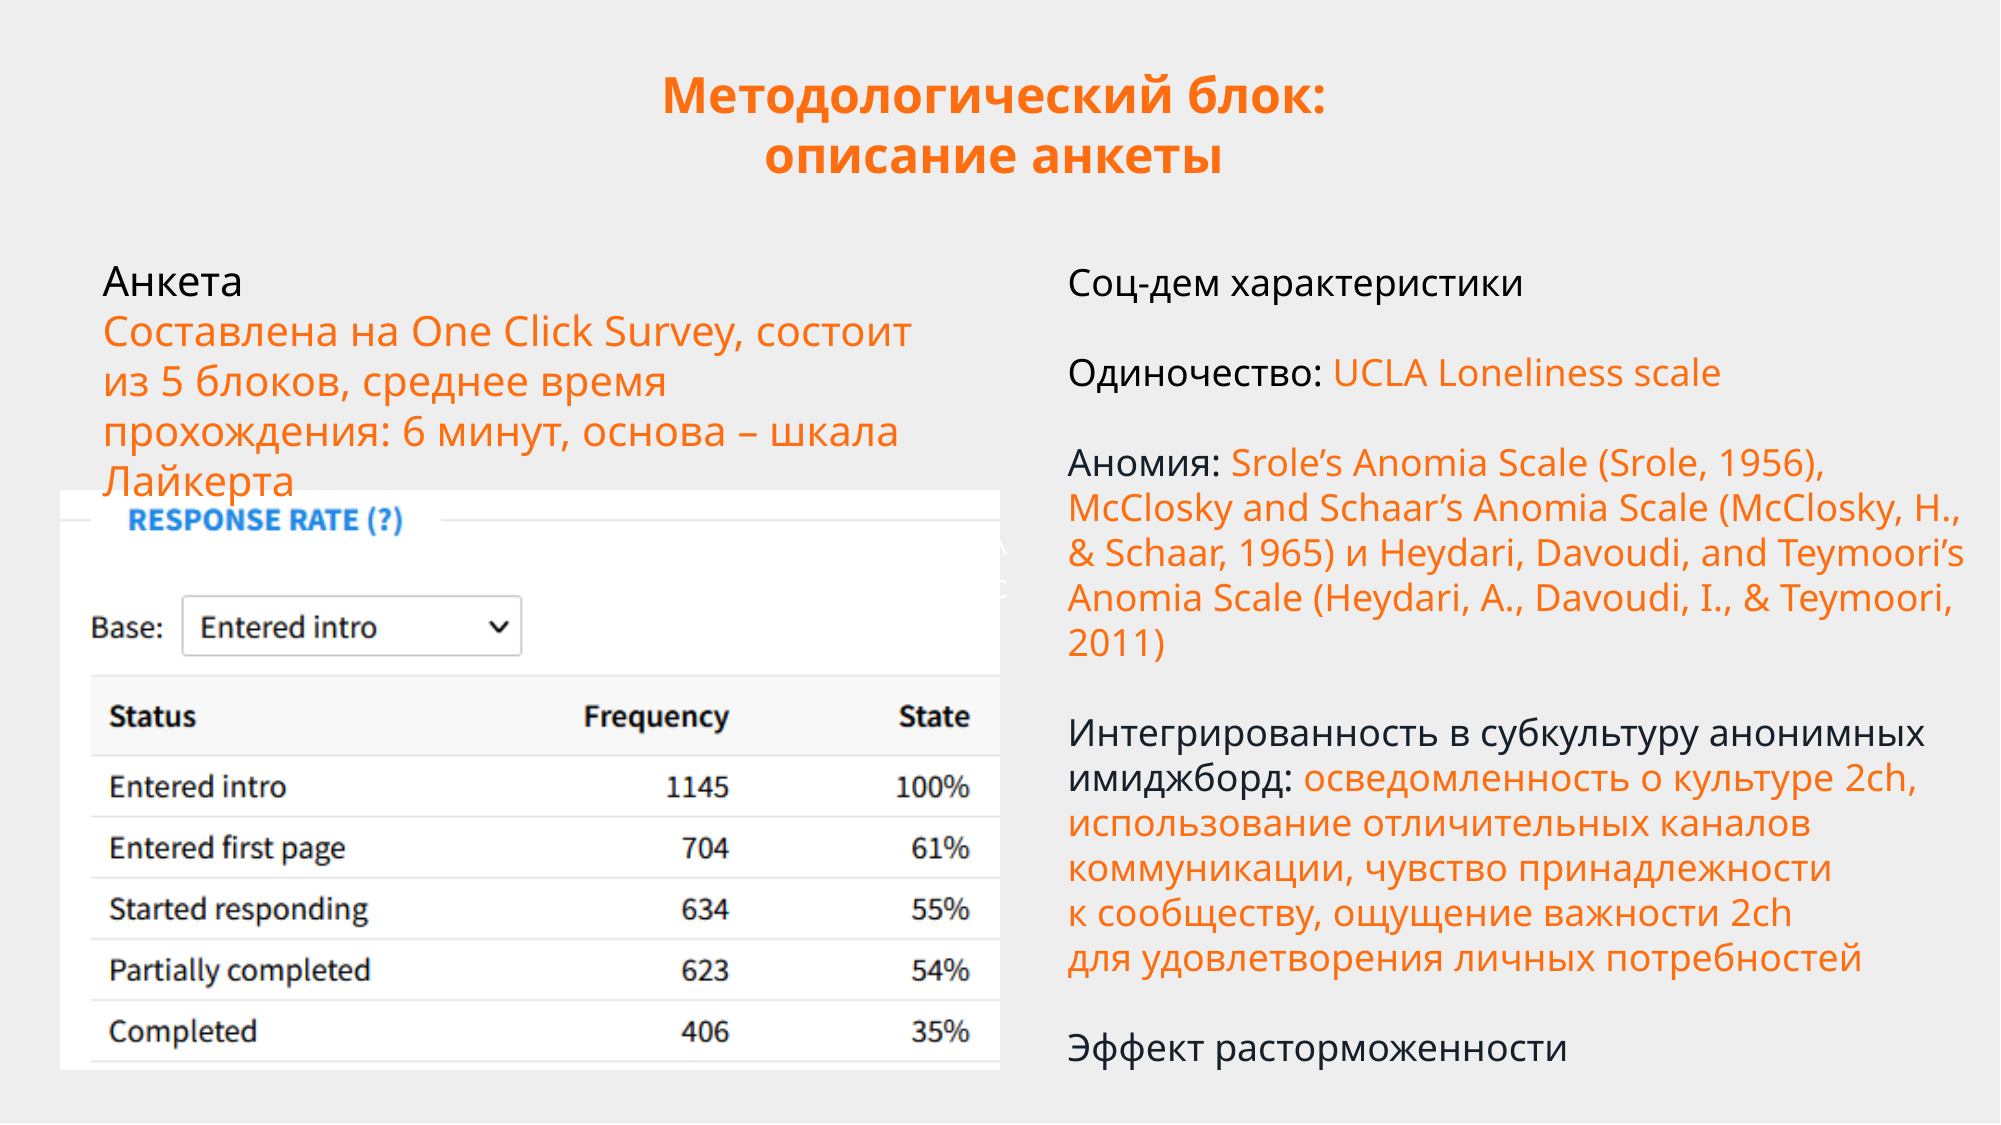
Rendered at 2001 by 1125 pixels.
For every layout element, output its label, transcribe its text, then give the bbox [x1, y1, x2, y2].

text_box Соц-дем характеристики Одиночество: UCLA Loneliness scale Аномия: Srole’s Anomia Scale (Srole, 1956), McClosky and Schaar’s Anomia Scale (McClosky, H., & Schaar, 1965) и Heydari, Davoudi, and Teymoori’s Anomia Scale (Heydari, A., Davoudi, I., & Teymoori, 2011) Интегрированность в субкультуру анонимных имиджборд: осведомленность о культуре 2ch, использование отличительных каналов коммуникации, чувство принадлежности к сообществу, ощущение важности 2ch для удовлетворения личных потребностей Эффект расторможенности [1052, 251, 1992, 1125]
picture [60, 490, 1000, 1070]
text_box \ с [0, 0, 2000, 1124]
text_box Методологический блок: описание анкеты [593, 55, 1396, 191]
text_box Анкета Составлена на One Click Survey, состоит из 5 блоков, среднее время прохождения: 6 минут, основа – шкала Лайкерта [87, 247, 973, 490]
